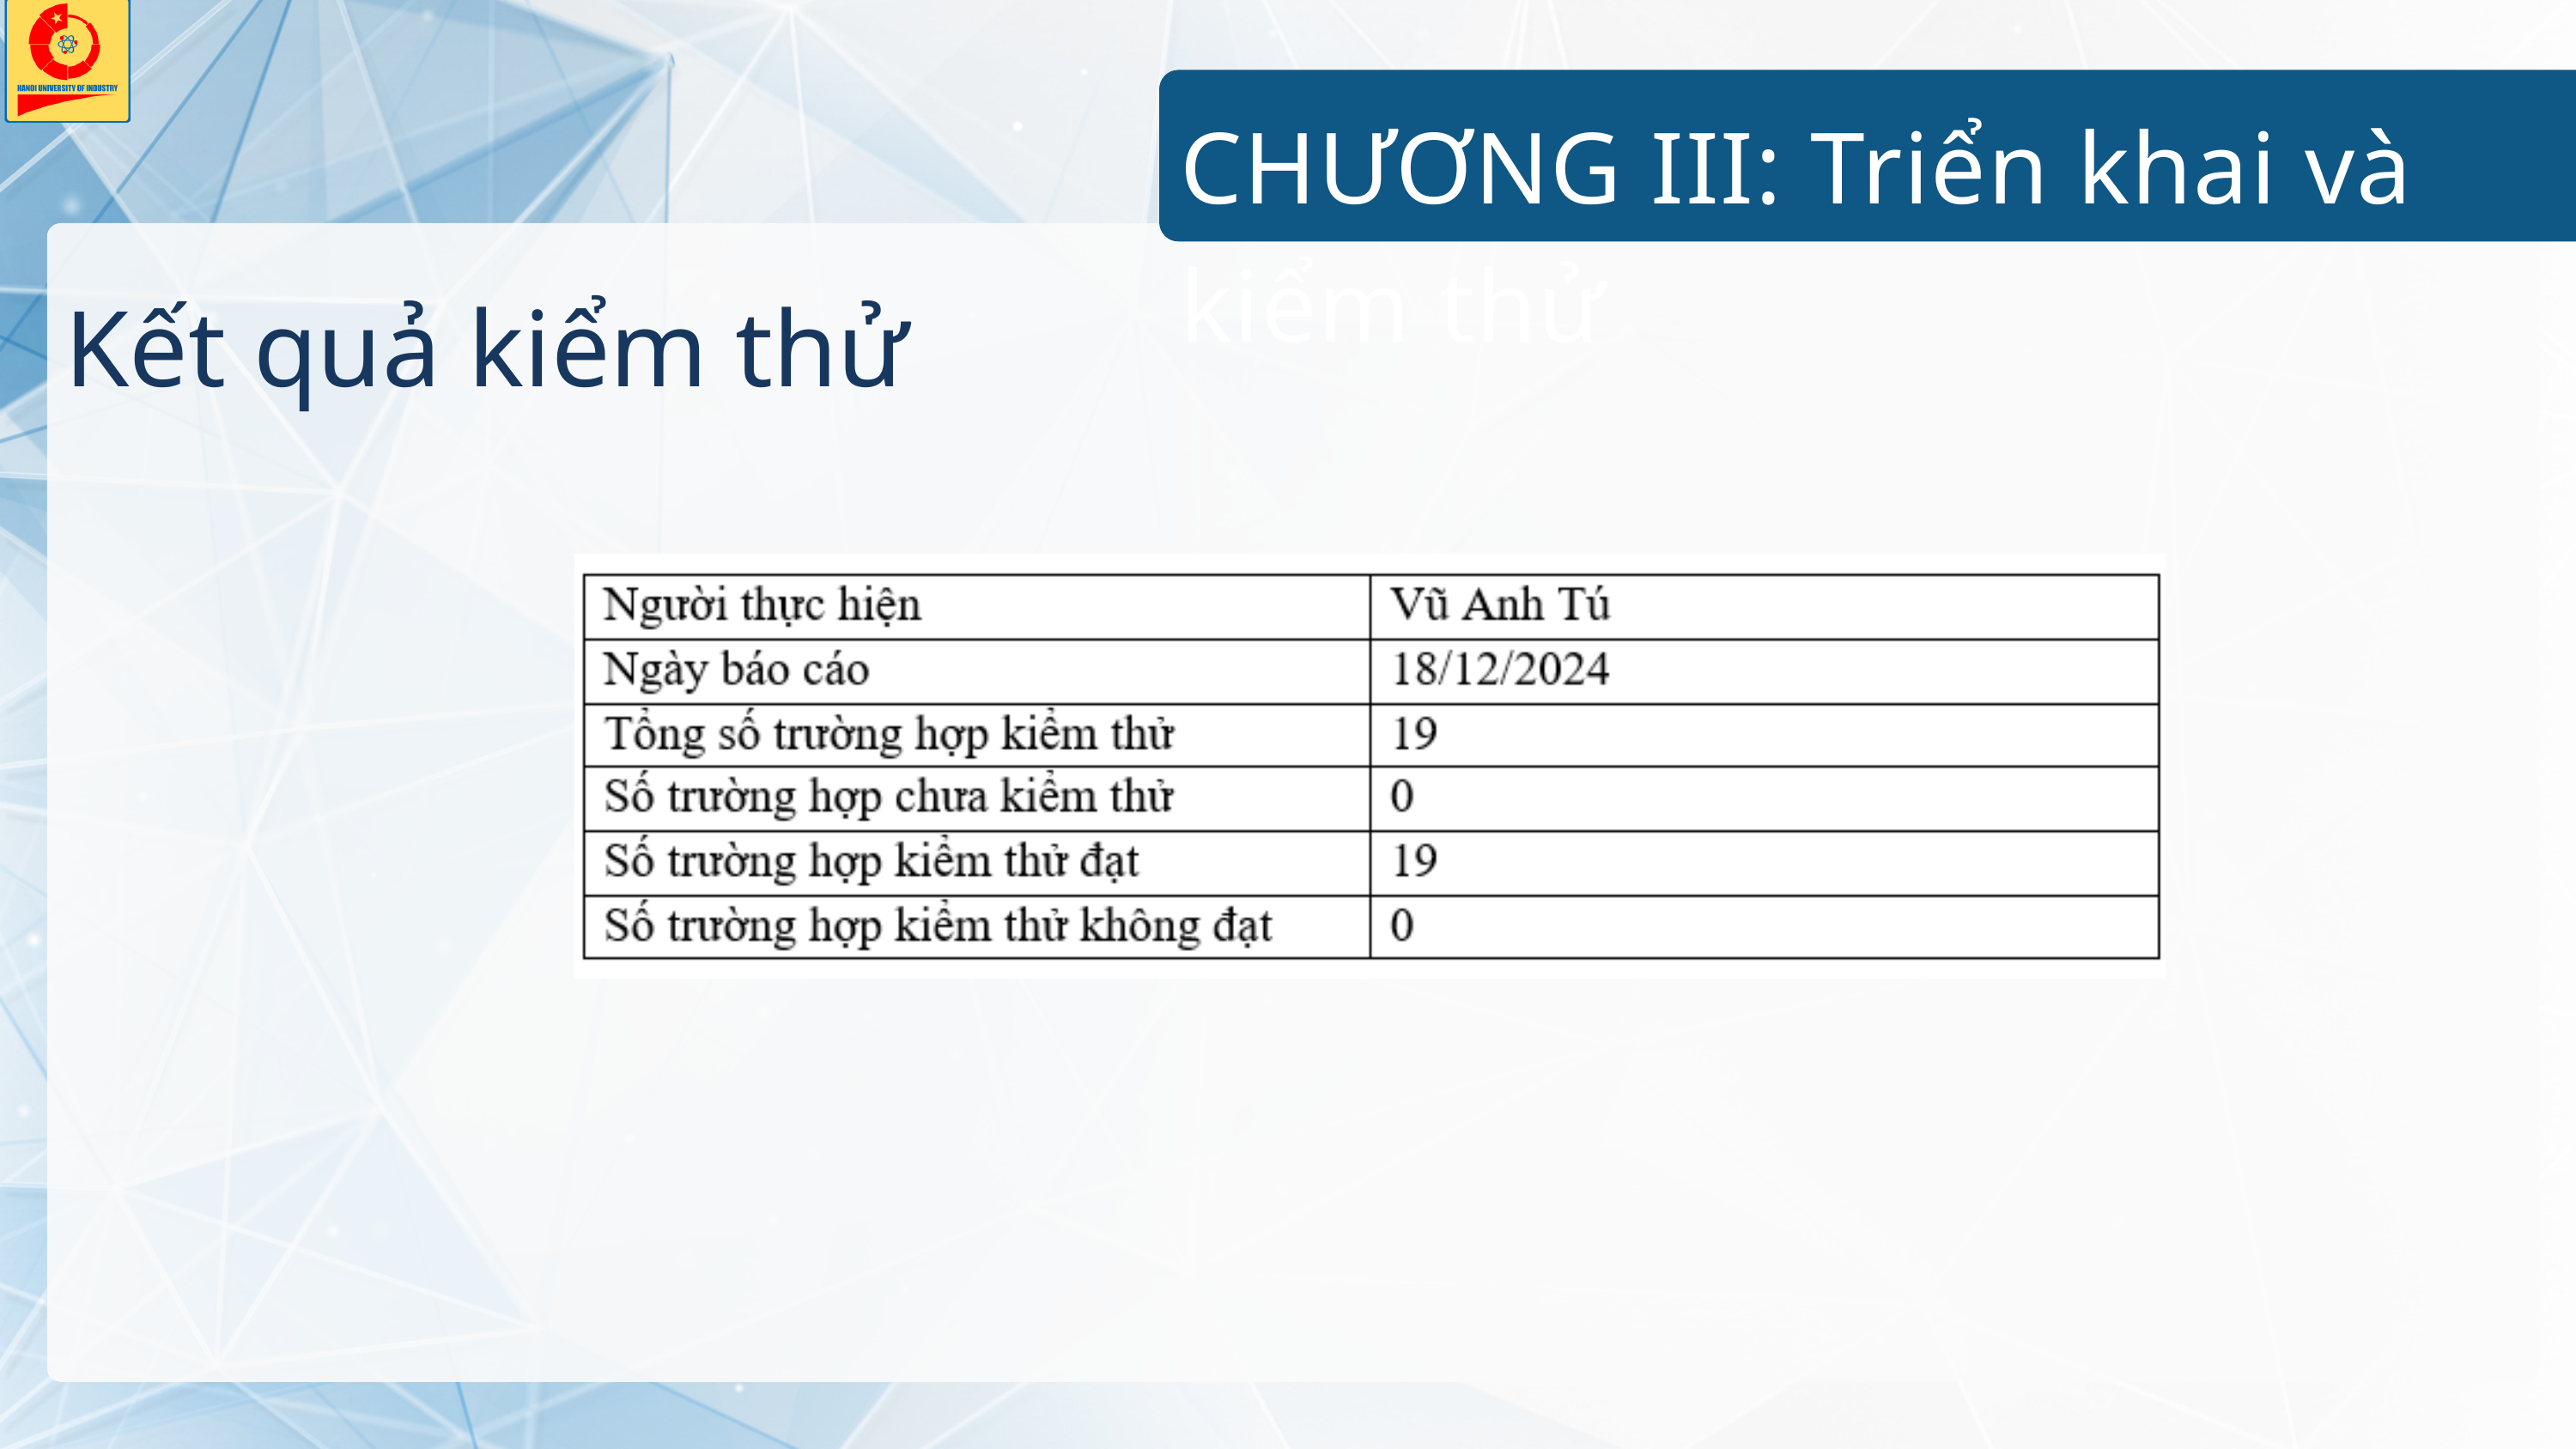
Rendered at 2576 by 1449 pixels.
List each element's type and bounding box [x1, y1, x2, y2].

text_box [46, 222, 2539, 1383]
picture [574, 554, 2166, 979]
picture [0, 0, 2576, 1449]
text_box [1158, 70, 2576, 242]
